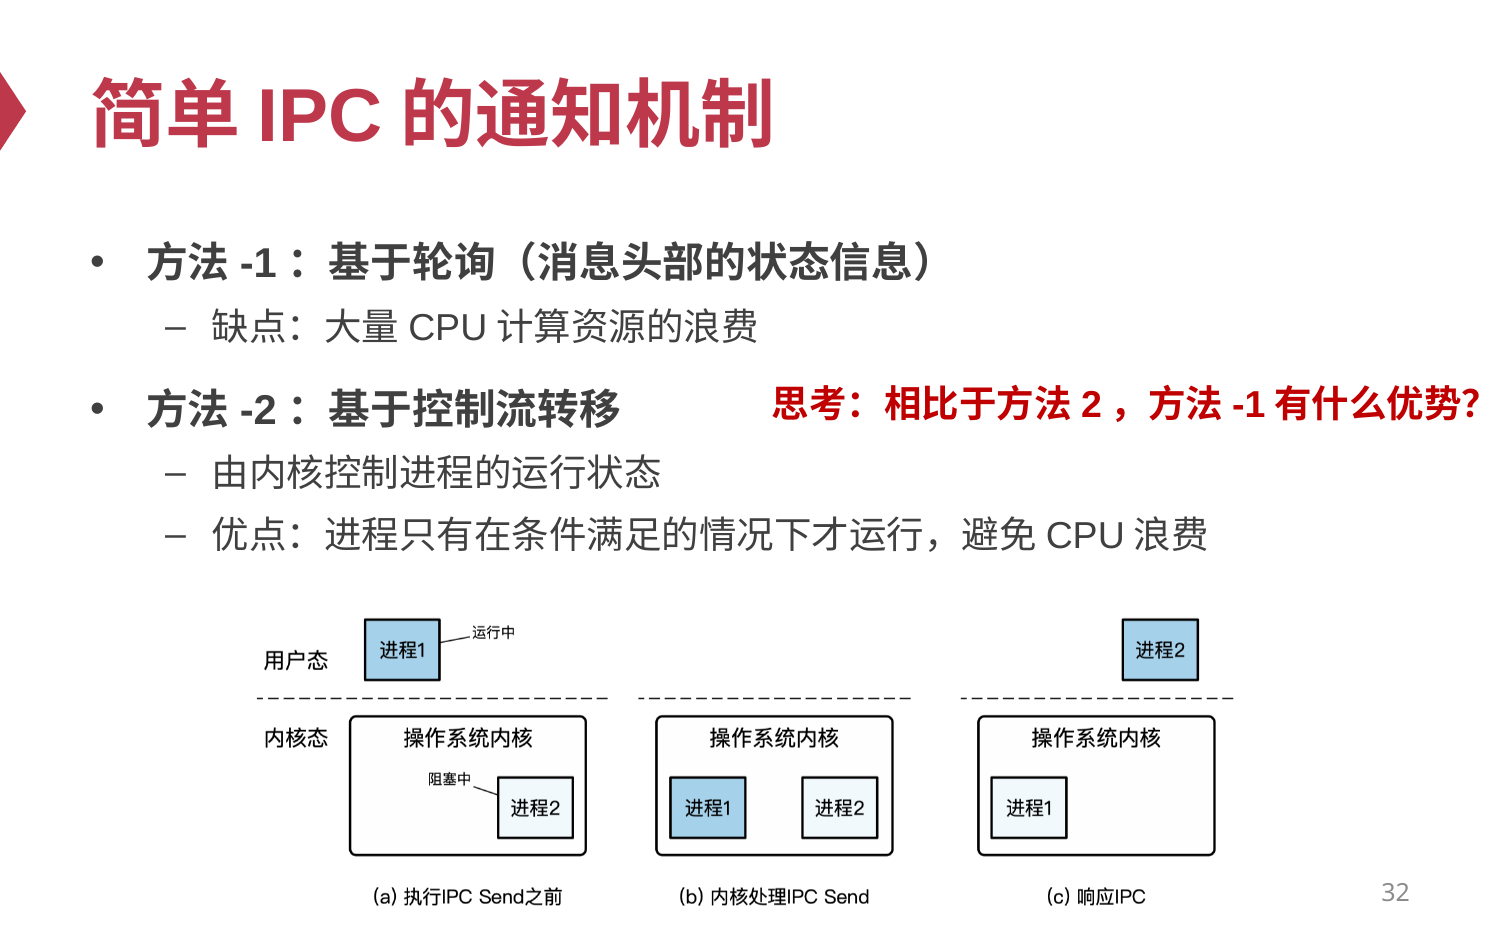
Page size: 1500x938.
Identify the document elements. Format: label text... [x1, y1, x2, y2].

list 方法-1：基于轮询（消息头部的状态信息） 缺点：大量CPU计算资源的浪费 方法-2：基于控制流转移 由内核控制进程的运行状态 优点：进程只有在条件满足的情况下才运行，避免CPU浪费 [75, 218, 1425, 838]
slide_number 32 [1266, 868, 1425, 919]
title 简单IPC的通知机制 [75, 37, 1425, 186]
text_box 思考：相比于方法2，方法-1有什么优势？ [757, 372, 1500, 433]
picture [237, 586, 1263, 926]
